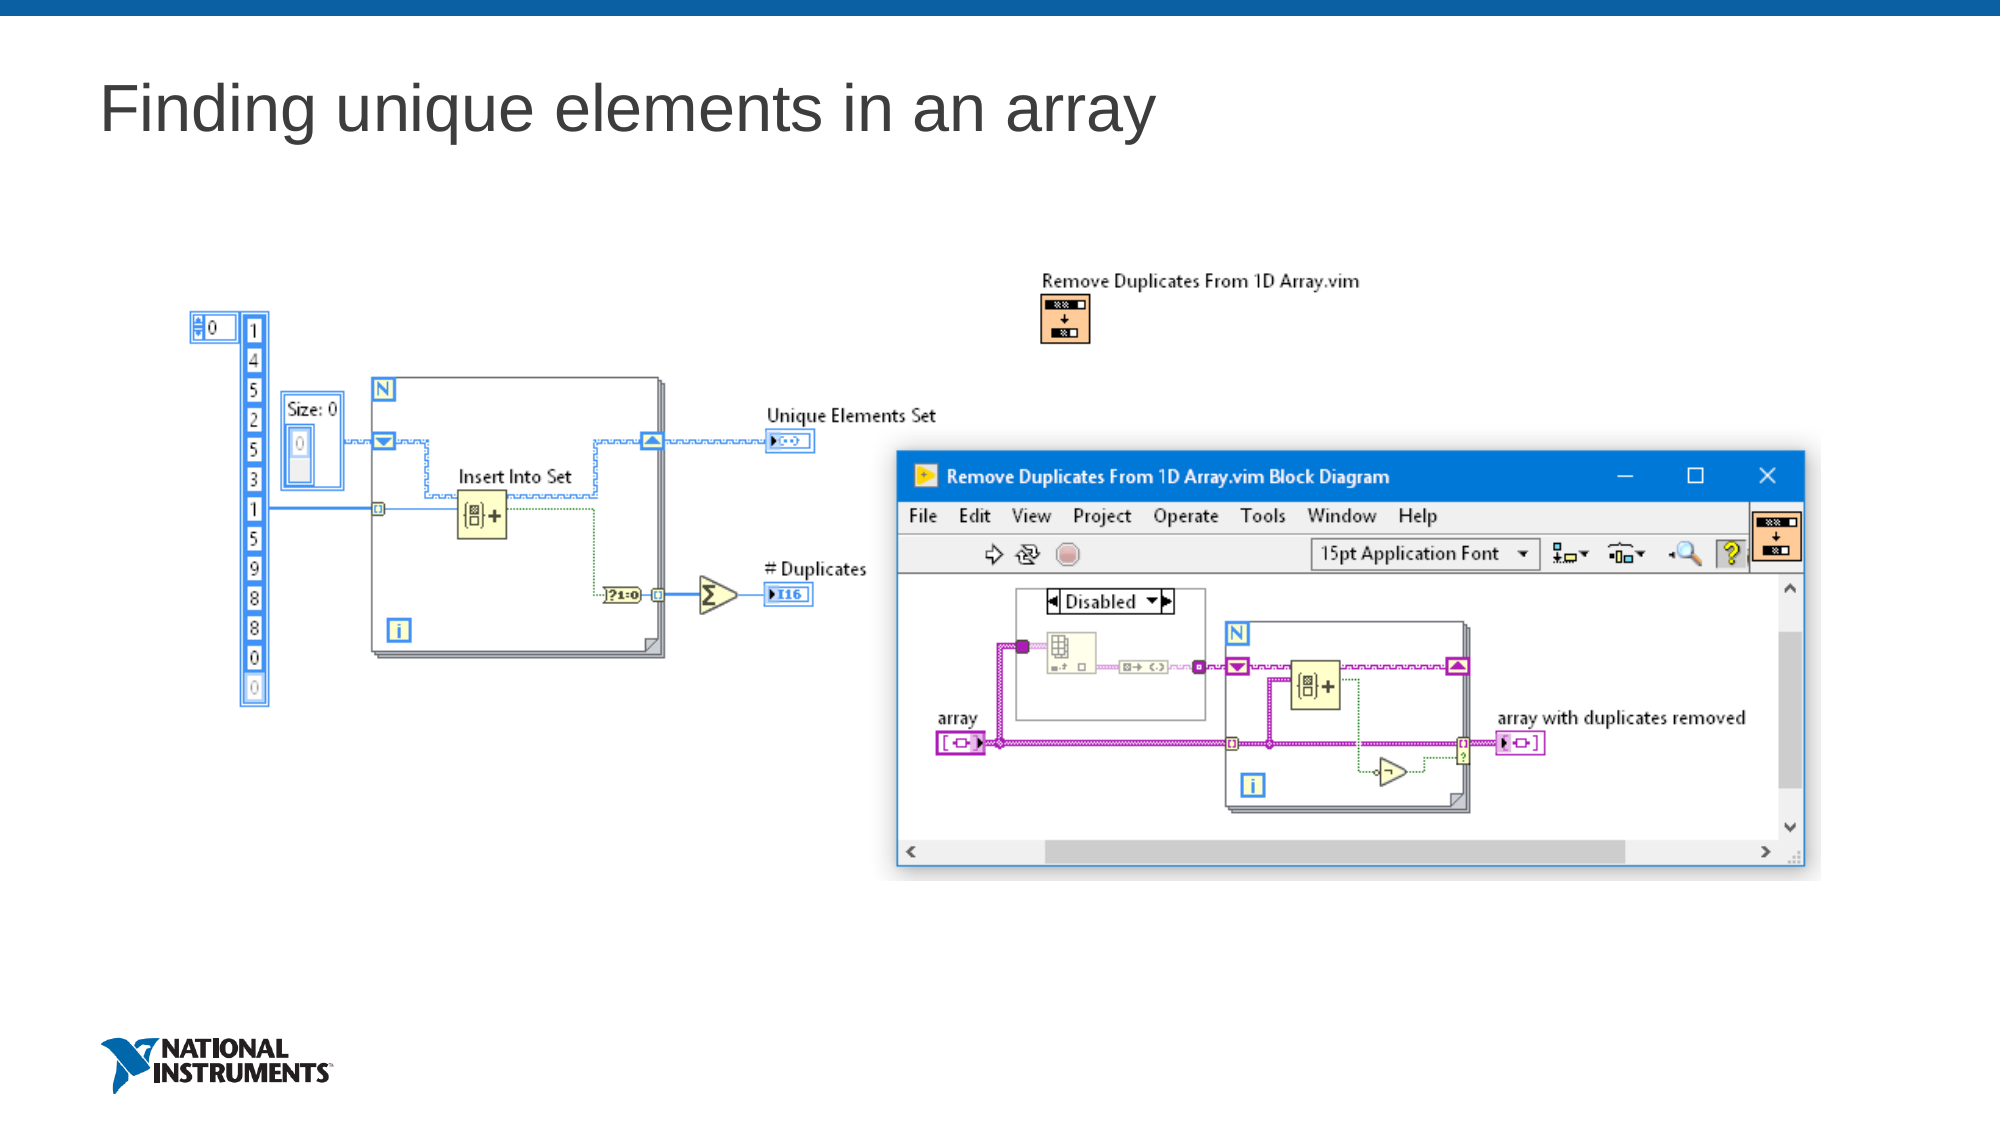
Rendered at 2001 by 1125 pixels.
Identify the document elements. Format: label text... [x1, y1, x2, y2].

title Finding unique elements in an array [99, 60, 1900, 160]
picture [179, 244, 1821, 881]
